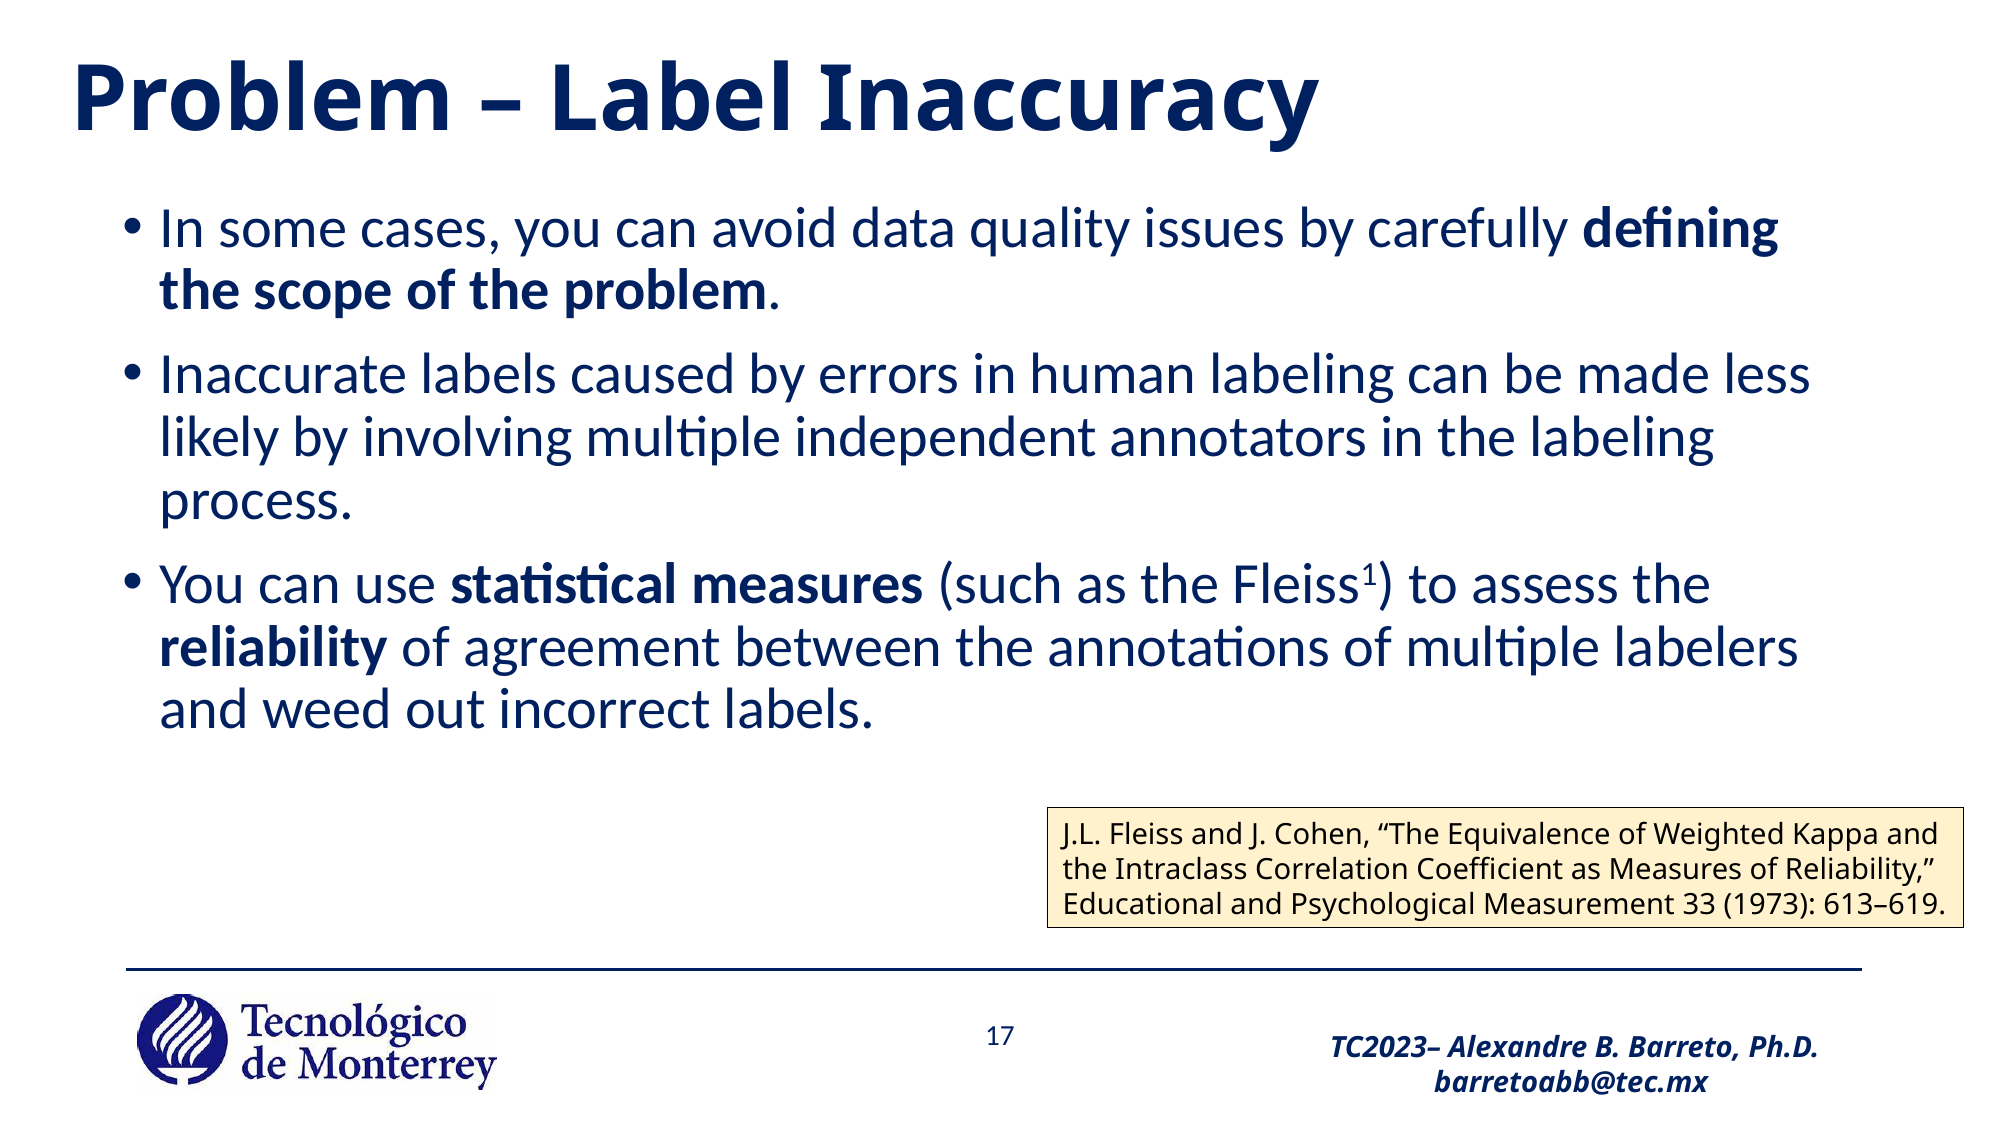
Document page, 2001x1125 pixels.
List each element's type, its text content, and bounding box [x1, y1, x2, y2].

picture [137, 994, 497, 1090]
title Problem – Label Inaccuracy [55, 13, 1781, 188]
list In some cases, you can avoid data quality issues by carefully defining the scope of the problem. Inaccurate labels caused by errors in human labeling can be made less likely by involving multiple independent annotators in the labeling process. You can use statistical measures (such as the Fleiss1) to assess the reliability of agreement between the annotations of multiple labelers and weed out incorrect labels. [107, 189, 1833, 785]
text_box J.L. Fleiss and J. Cohen, “The Equivalence of Weighted Kappa and the Intraclass Correlation Coefficient as Measures of Reliability,” Educational and Psychological Measurement 33 (1973): 613–619. [1047, 807, 1964, 928]
